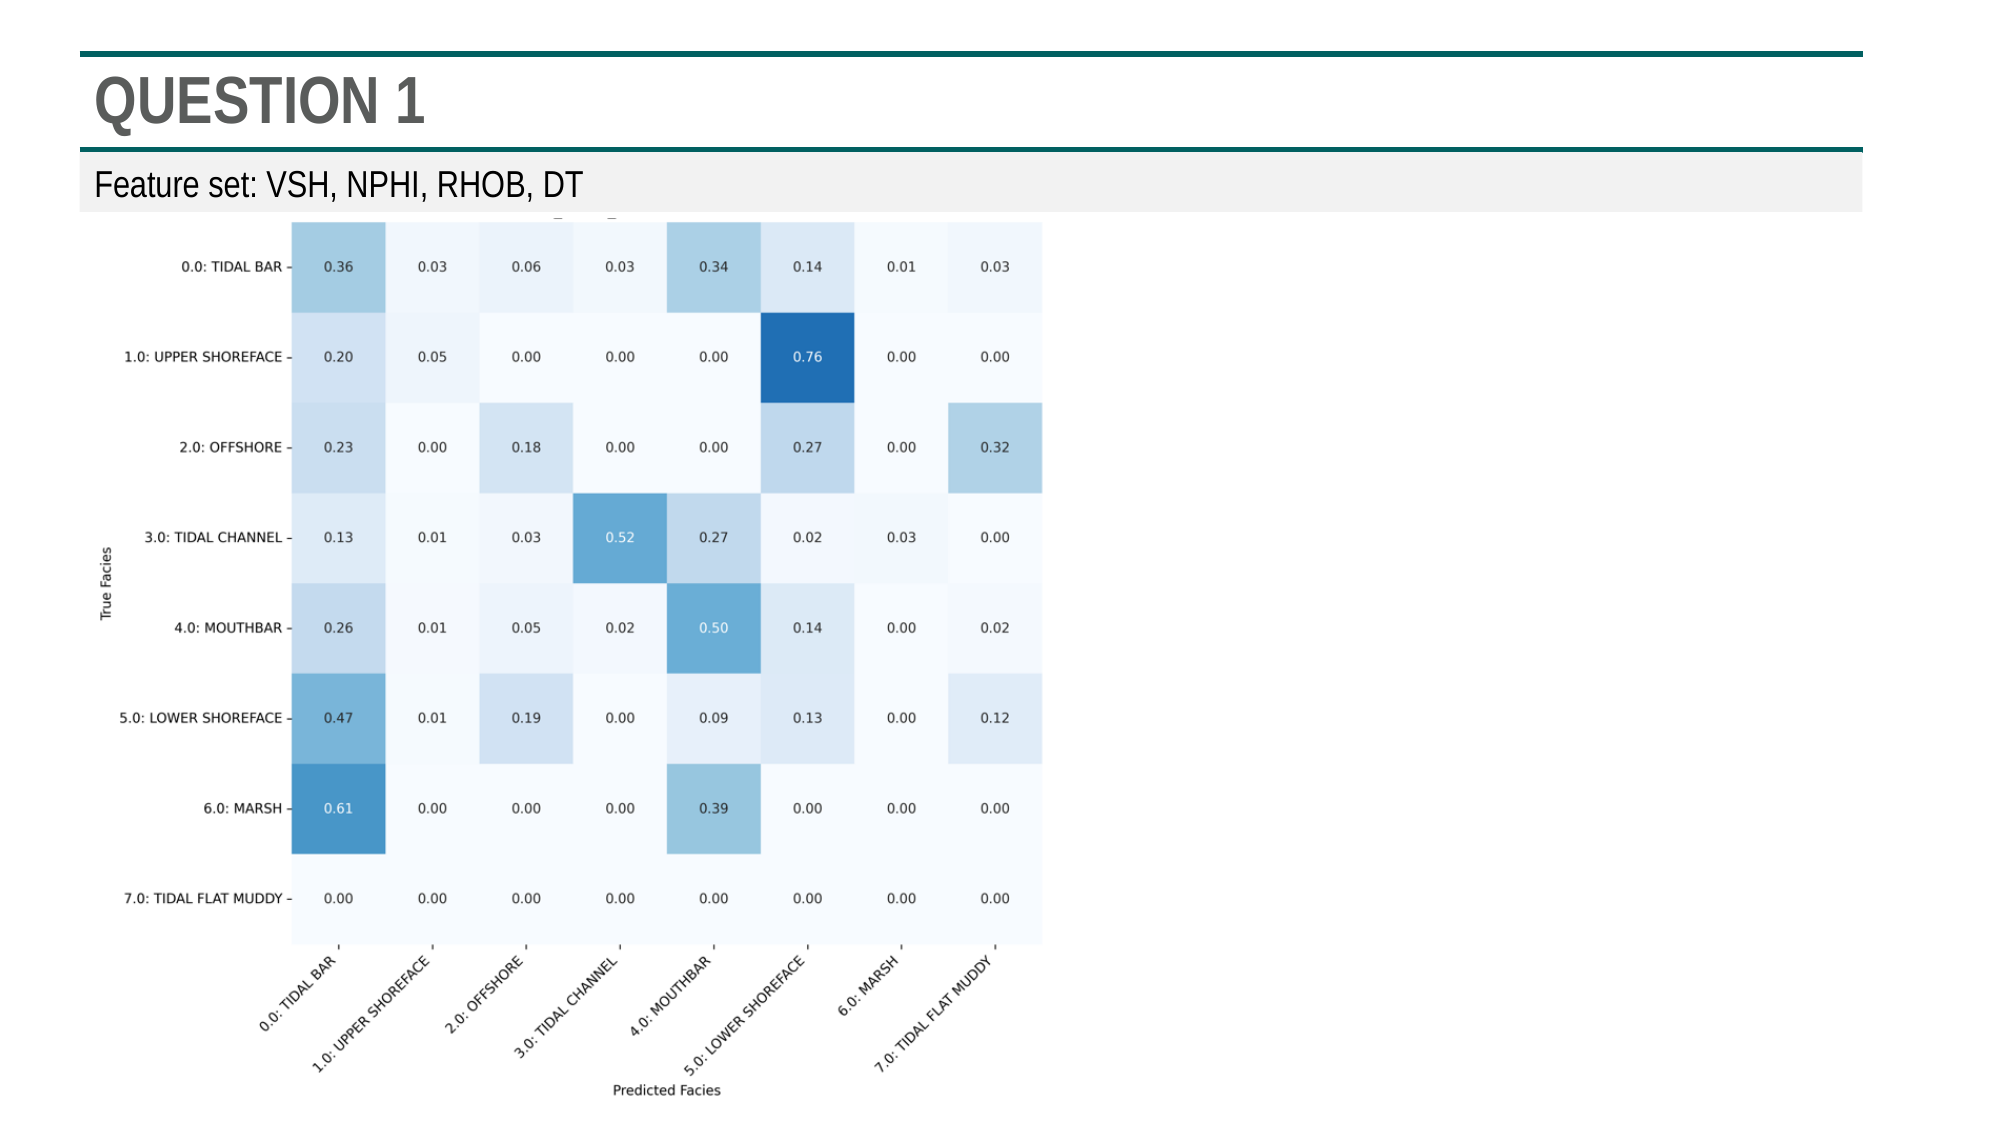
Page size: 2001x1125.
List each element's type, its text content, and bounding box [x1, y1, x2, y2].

picture [96, 218, 1050, 1101]
text_box Feature set: VSH, NPHI, RHOB, DT [79, 152, 1863, 212]
title Question 1 [79, 58, 1863, 147]
